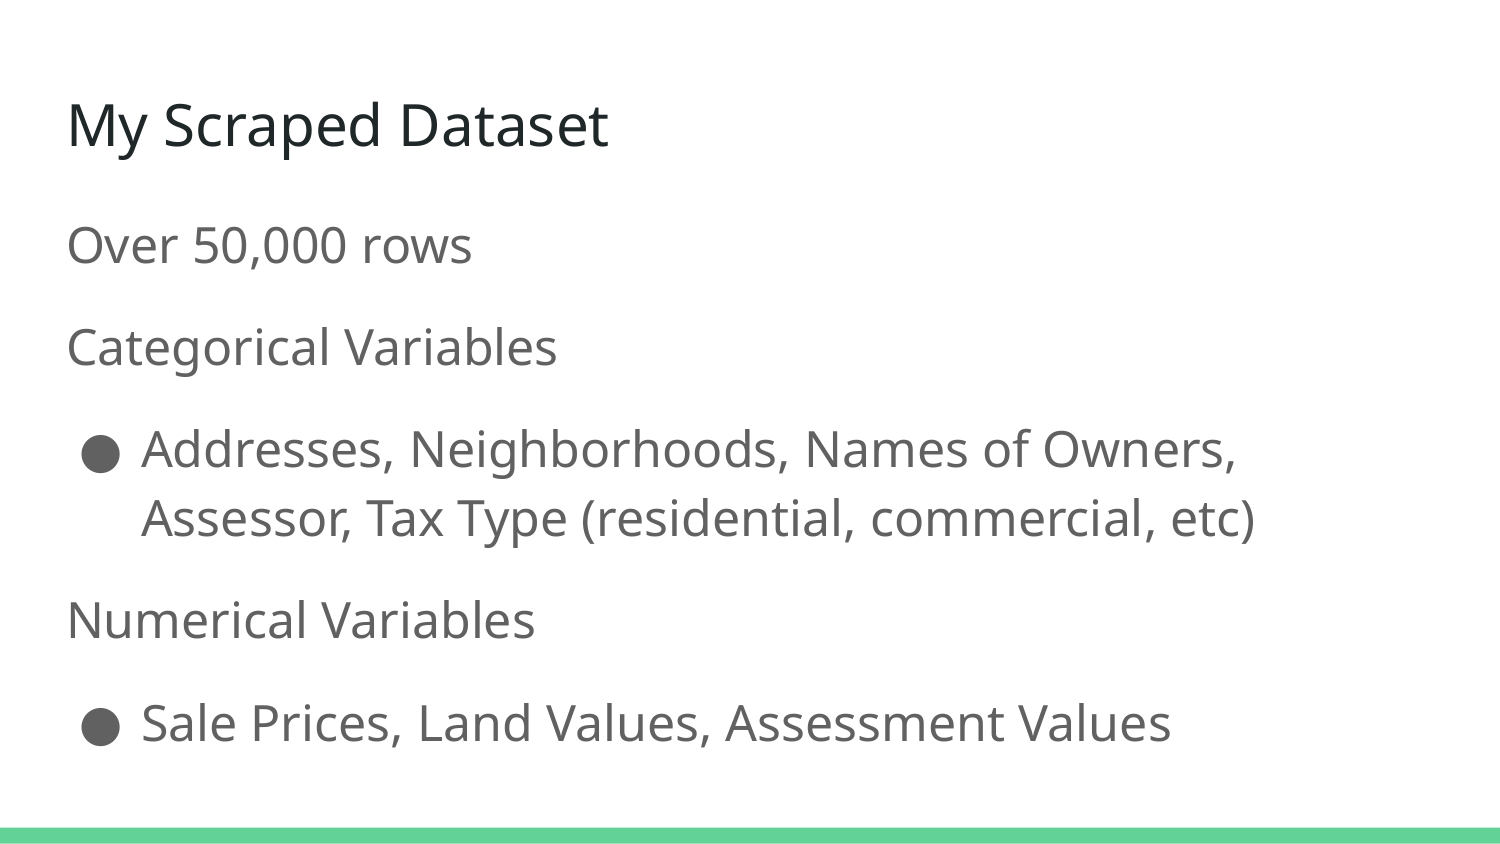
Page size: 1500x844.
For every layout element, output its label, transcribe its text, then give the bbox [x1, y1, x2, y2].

list Over 50,000 rows Categorical Variables Addresses, Neighborhoods, Names of Owners, Assessor, Tax Type (residential, commercial, etc) Numerical Variables Sale Prices, Land Values, Assessment Values [51, 189, 1449, 750]
title My Scraped Dataset [51, 72, 1449, 167]
